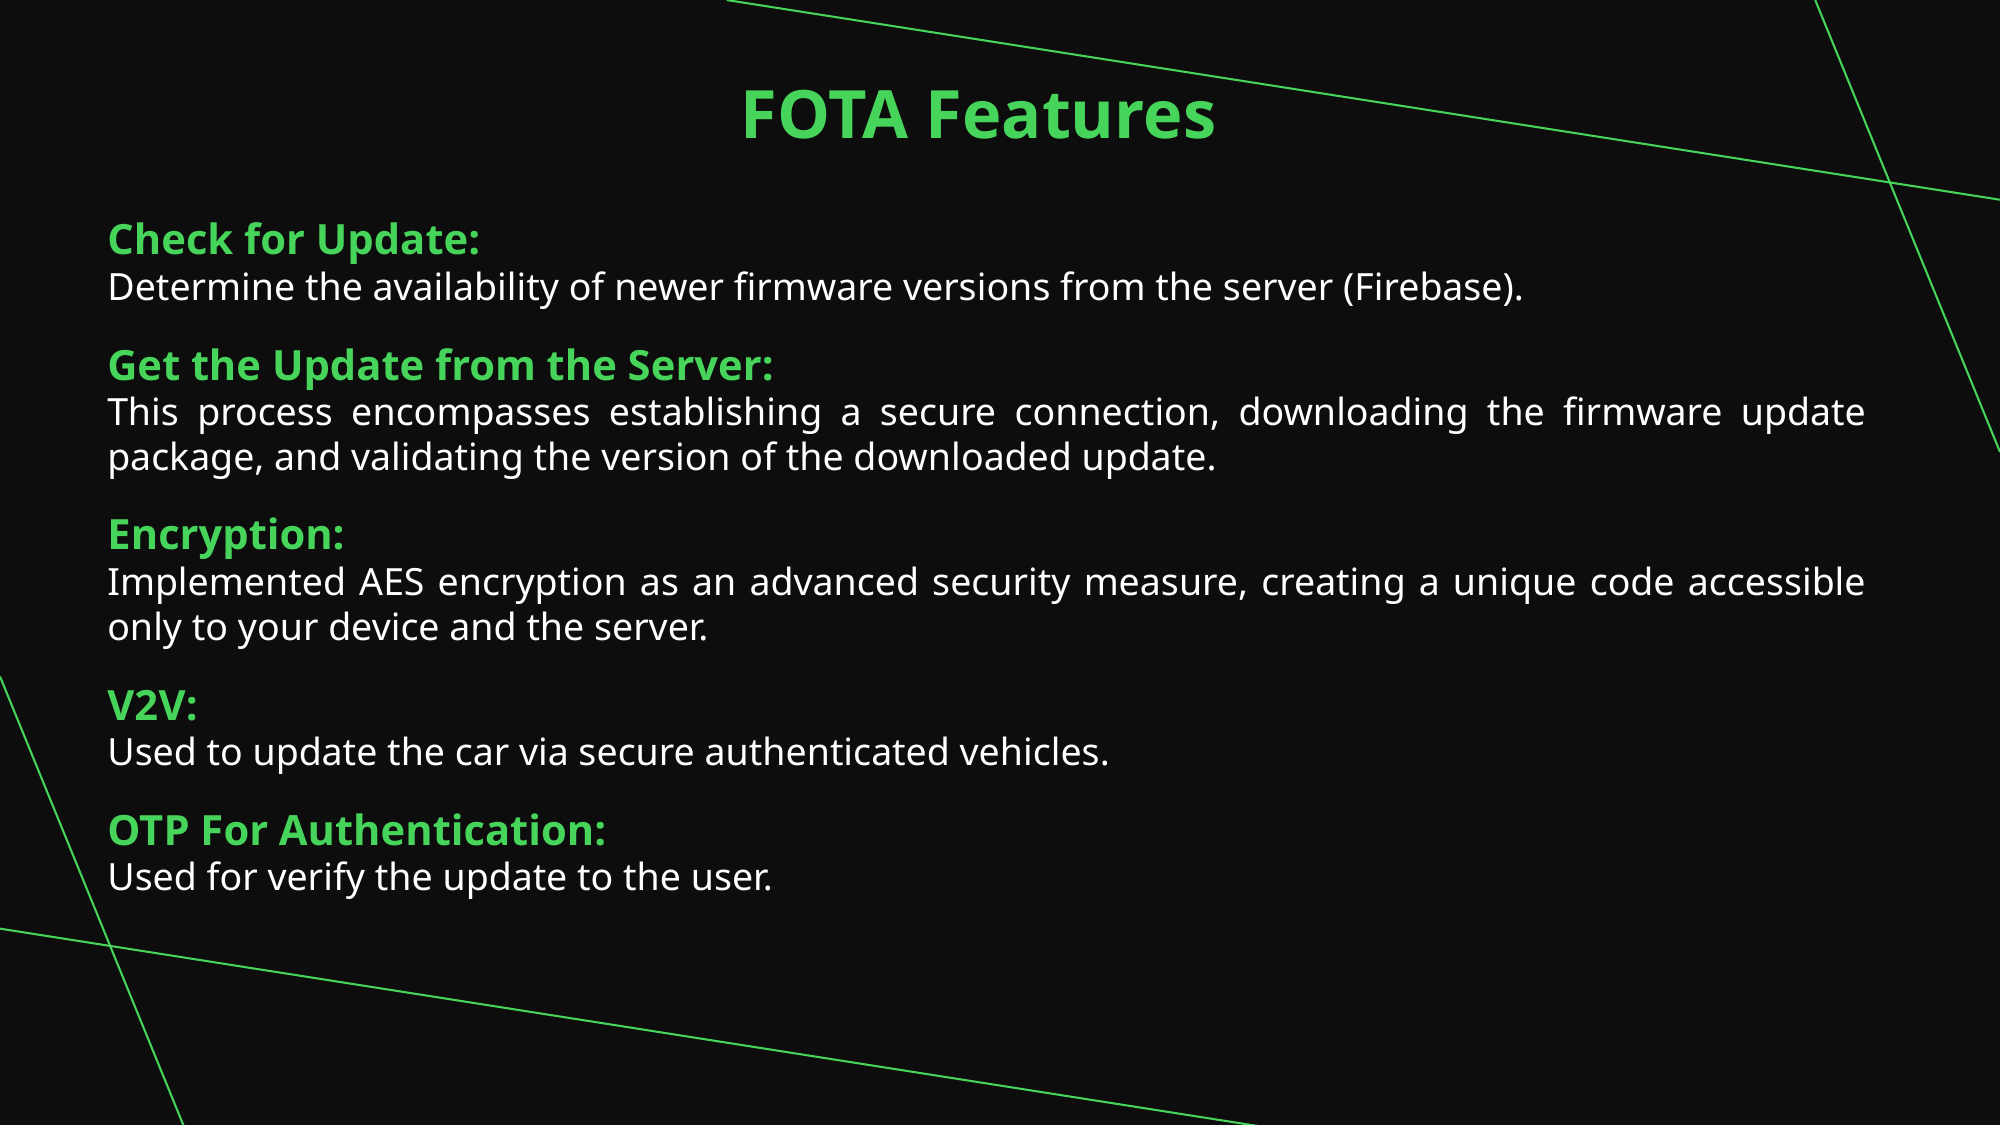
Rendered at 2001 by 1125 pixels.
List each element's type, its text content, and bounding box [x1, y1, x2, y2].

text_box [726, 0, 2000, 453]
text_box Check for Update: Determine the availability of newer firmware versions from the server (Firebase). Get the Update from the Server: This process encompasses establishing a secure connection, downloading the firmware update package, and validating the version of the downloaded update. Encryption: Implemented AES encryption as an advanced security measure, creating a unique code accessible only to your device and the server. V2V: Used to update the car via secure authenticated vehicles. OTP For Authentication: Used for verify the update to the user. [92, 198, 1883, 927]
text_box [186, 928, 1274, 1125]
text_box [0, 675, 186, 1125]
